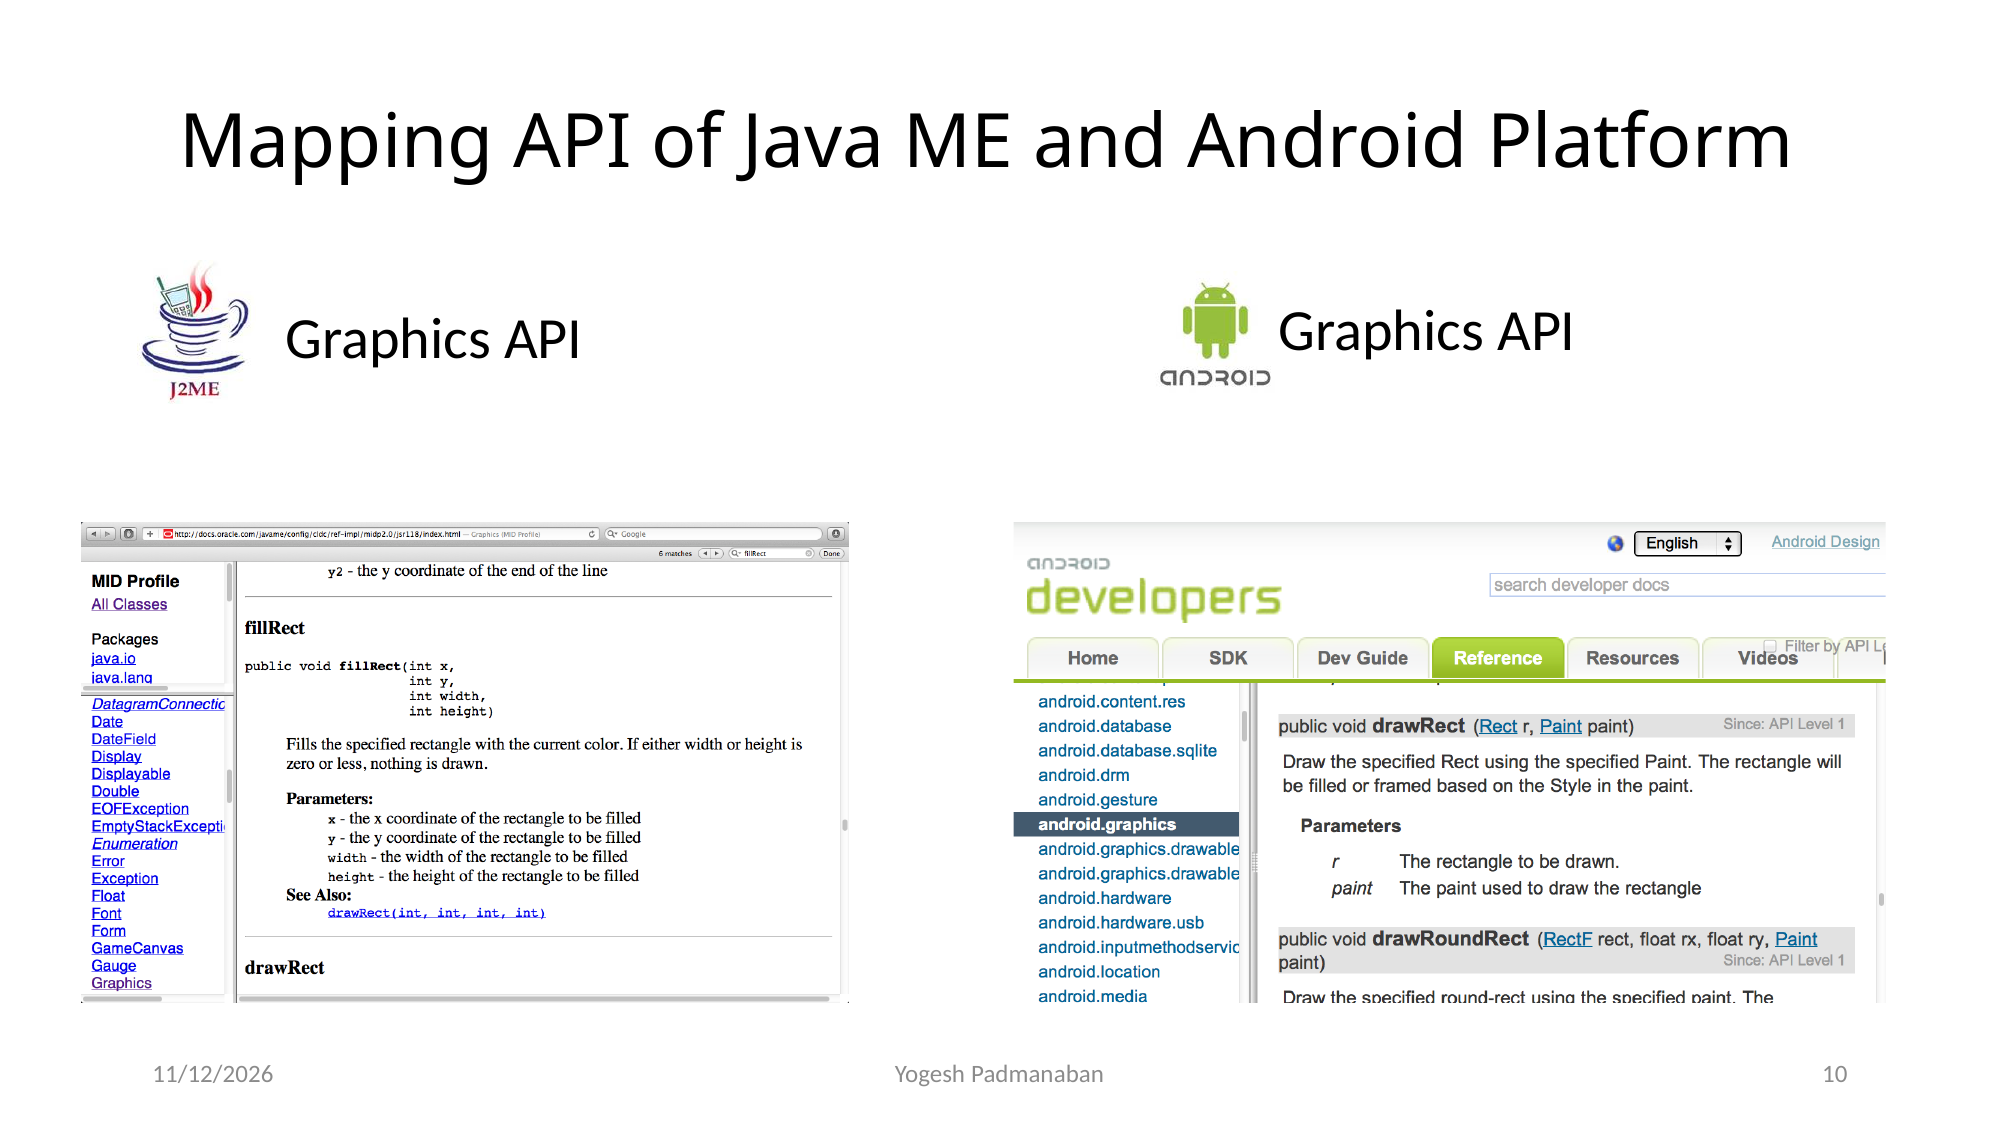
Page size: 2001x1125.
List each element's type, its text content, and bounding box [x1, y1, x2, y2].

footer Yogesh Padmanaban [762, 1042, 1238, 1103]
text_box Graphics API [270, 300, 933, 410]
picture [1013, 522, 1886, 1003]
slide_number 10 [1325, 1042, 1863, 1103]
picture [137, 260, 256, 404]
picture [81, 522, 849, 1003]
title Mapping API of Java ME and Android Platform [97, 54, 1877, 220]
picture [1155, 271, 1275, 393]
text_box Graphics API [1263, 293, 1927, 402]
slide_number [137, 1042, 675, 1103]
